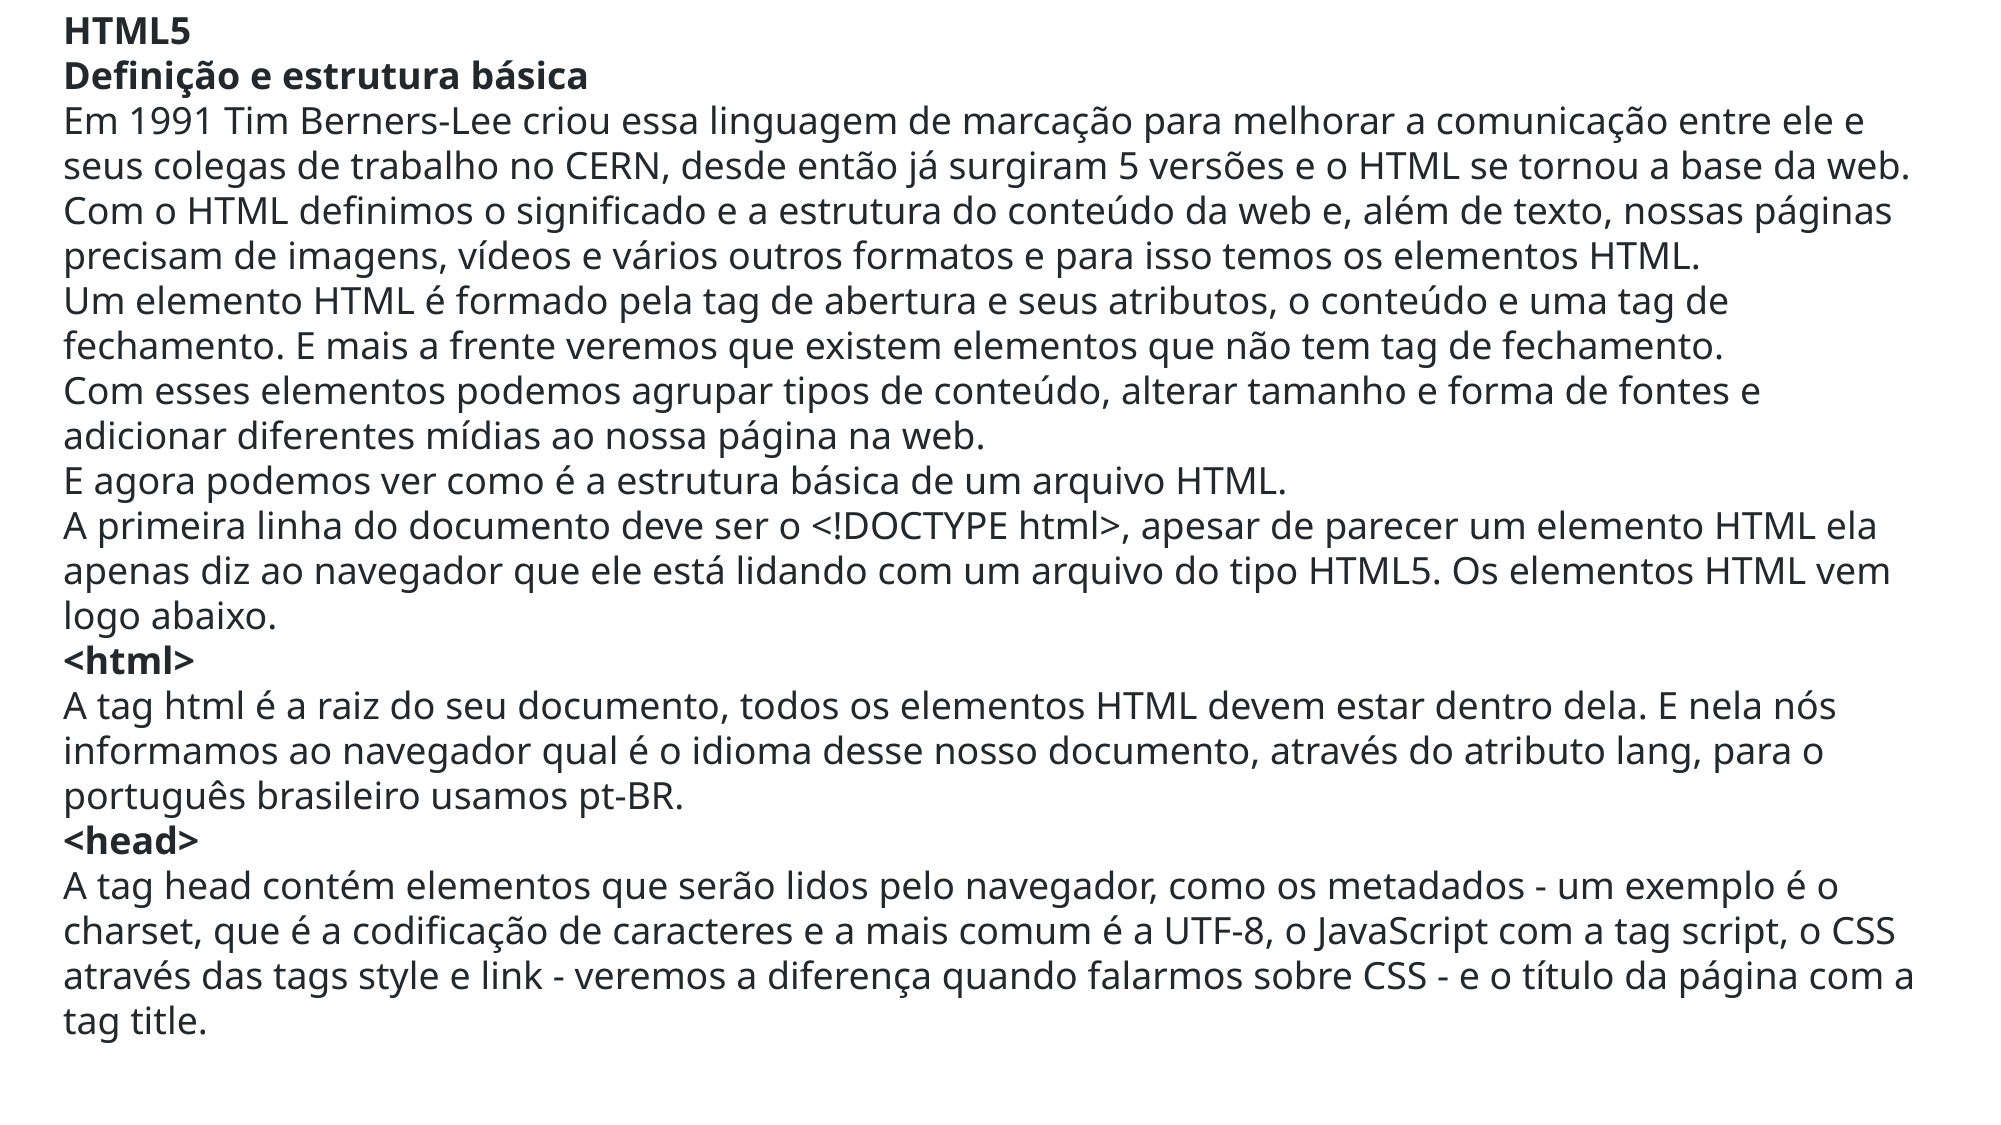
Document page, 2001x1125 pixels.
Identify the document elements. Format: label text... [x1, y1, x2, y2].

text_box HTML5 Definição e estrutura básica Em 1991 Tim Berners-Lee criou essa linguagem de marcação para melhorar a comunicação entre ele e seus colegas de trabalho no CERN, desde então já surgiram 5 versões e o HTML se tornou a base da web. Com o HTML definimos o significado e a estrutura do conteúdo da web e, além de texto, nossas páginas precisam de imagens, vídeos e vários outros formatos e para isso temos os elementos HTML. Um elemento HTML é formado pela tag de abertura e seus atributos, o conteúdo e uma tag de fechamento. E mais a frente veremos que existem elementos que não tem tag de fechamento. Com esses elementos podemos agrupar tipos de conteúdo, alterar tamanho e forma de fontes e adicionar diferentes mídias ao nossa página na web. E agora podemos ver como é a estrutura básica de um arquivo HTML. A primeira linha do documento deve ser o <!DOCTYPE html>, apesar de parecer um elemento HTML ela apenas diz ao navegador que ele está lidando com um arquivo do tipo HTML5. Os elementos HTML vem logo abaixo. <html> A tag html é a raiz do seu documento, todos os elementos HTML devem estar dentro dela. E nela nós informamos ao navegador qual é o idioma desse nosso documento, através do atributo lang, para o português brasileiro usamos pt-BR. <head> A tag head contém elementos que serão lidos pelo navegador, como os metadados - um exemplo é o charset, que é a codificação de caracteres e a mais comum é a UTF-8, o JavaScript com a tag script, o CSS através das tags style e link - veremos a diferença quando falarmos sobre CSS - e o título da página com a tag title. [48, 0, 1943, 1050]
